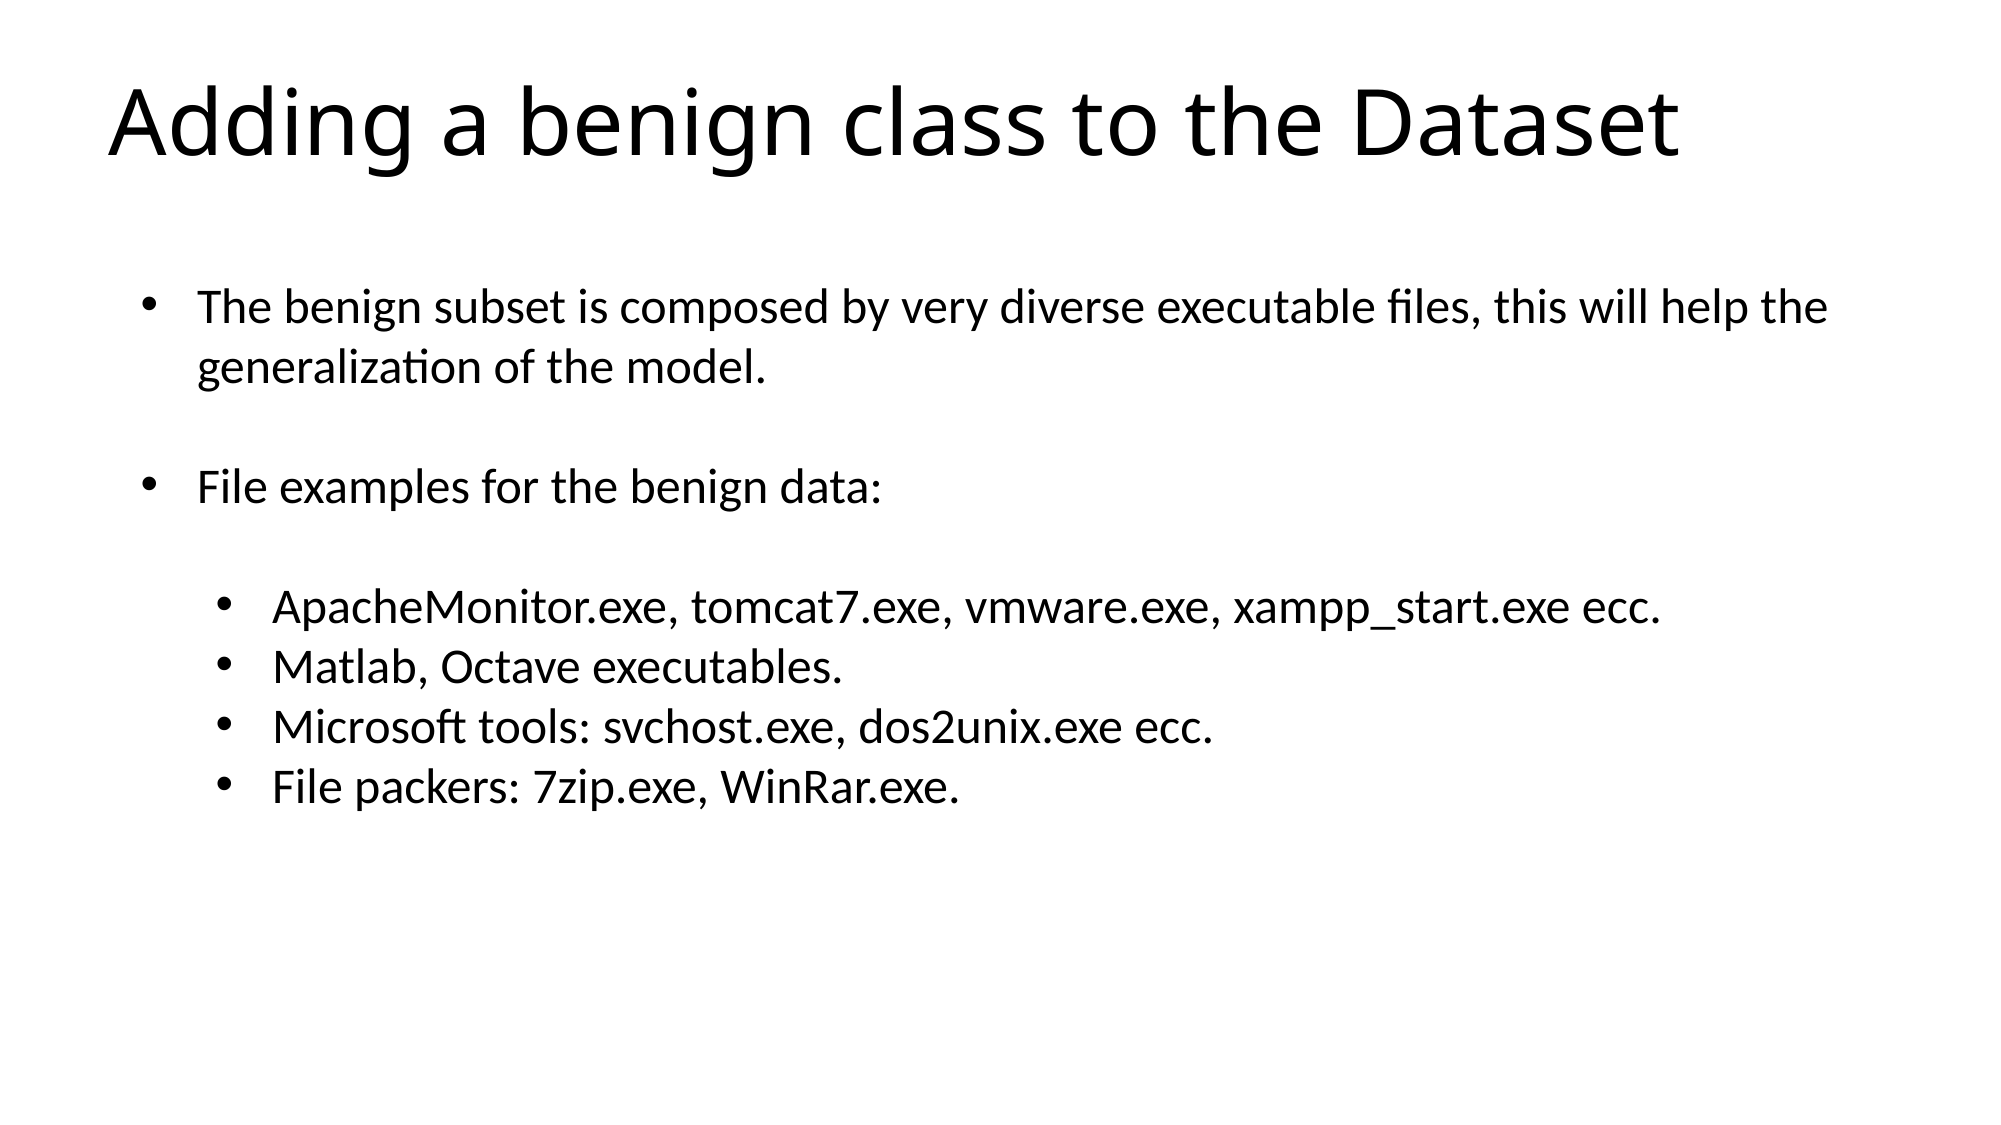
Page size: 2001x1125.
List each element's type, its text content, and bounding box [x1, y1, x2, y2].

title Adding a benign class to the Dataset [94, 17, 1819, 235]
text_box The benign subset is composed by very diverse executable files, this will help the generalization of the model. File examples for the benign data: ApacheMonitor.exe, tomcat7.exe, vmware.exe, xampp_start.exe ecc. Matlab, Octave executables. Microsoft tools: svchost.exe, dos2unix.exe ecc. File packers: 7zip.exe, WinRar.exe. [50, 265, 1863, 1031]
